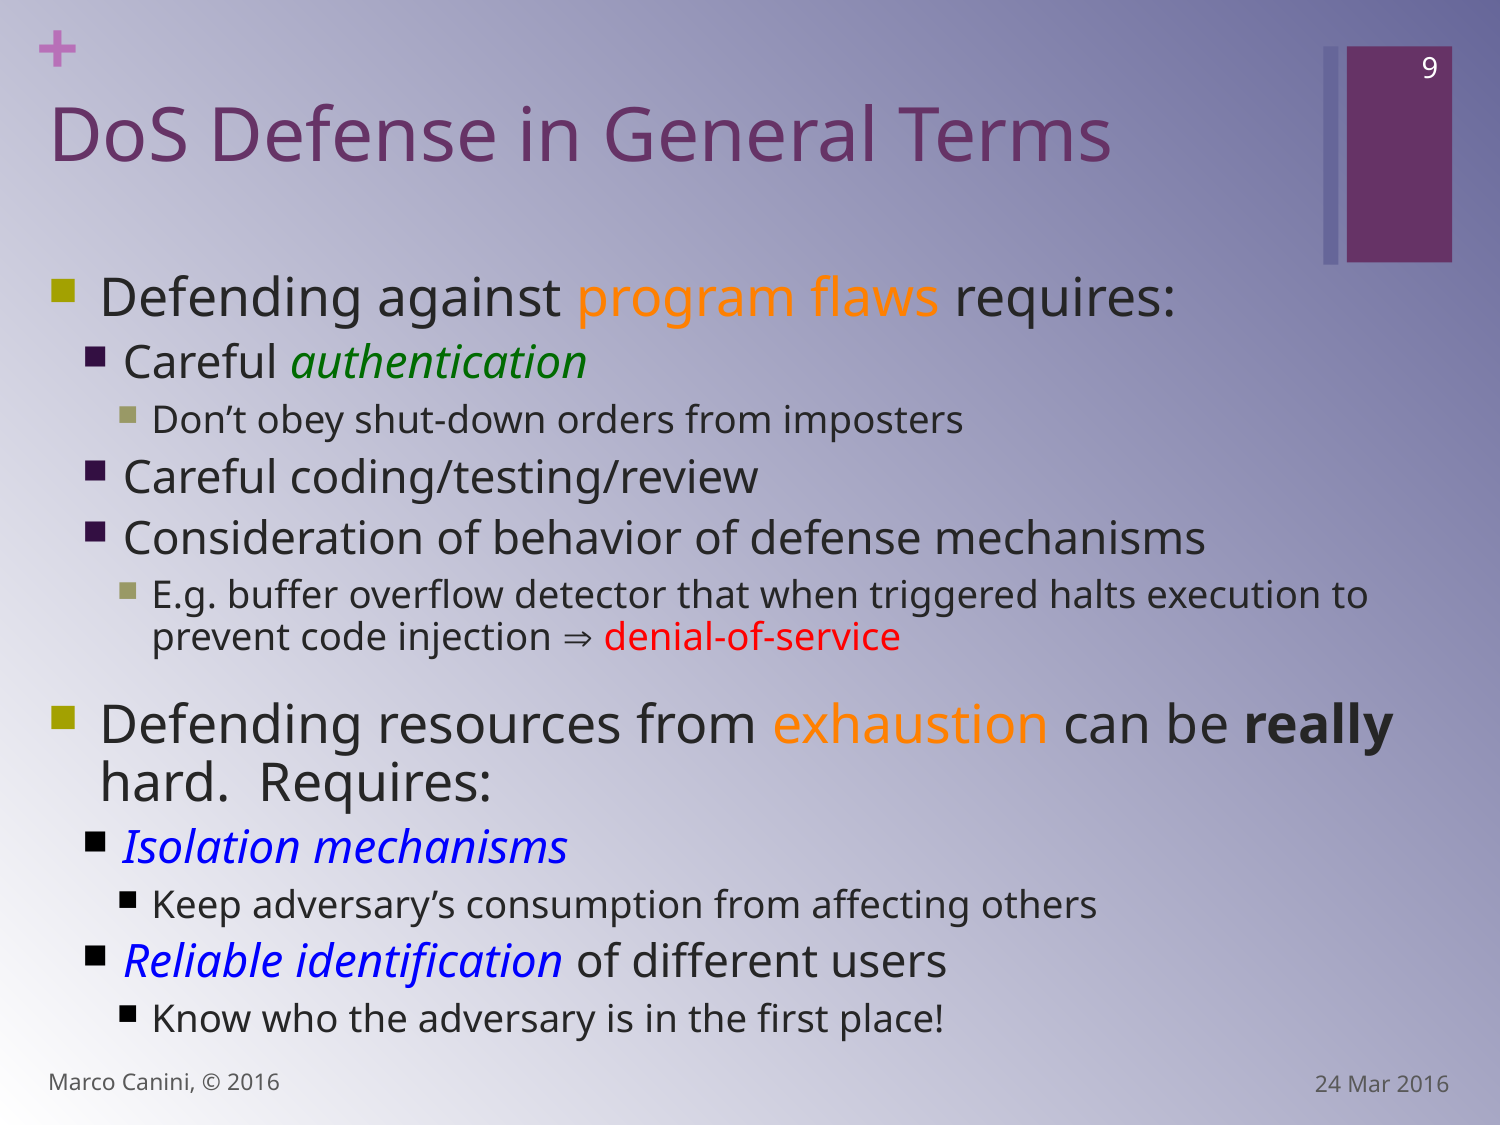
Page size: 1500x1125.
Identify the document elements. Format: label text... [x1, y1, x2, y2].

title DoS Defense in General Terms [33, 79, 1322, 262]
footer Marco Canini, © 2016 [33, 1053, 1038, 1114]
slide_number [1114, 1053, 1465, 1114]
slide_number 9 [1362, 39, 1454, 100]
list Defending against program flaws requires: Careful authentication Don’t obey shut-down orders from imposters Careful coding/testing/review Consideration of behavior of defense mechanisms E.g. buffer overflow detector that when triggered halts execution to prevent code injection  denial-of-service Defending resources from exhaustion can be really hard. Requires: Isolation mechanisms Keep adversary’s consumption from affecting others Reliable identification of different users Know who the adversary is in the first place! [33, 262, 1465, 1054]
